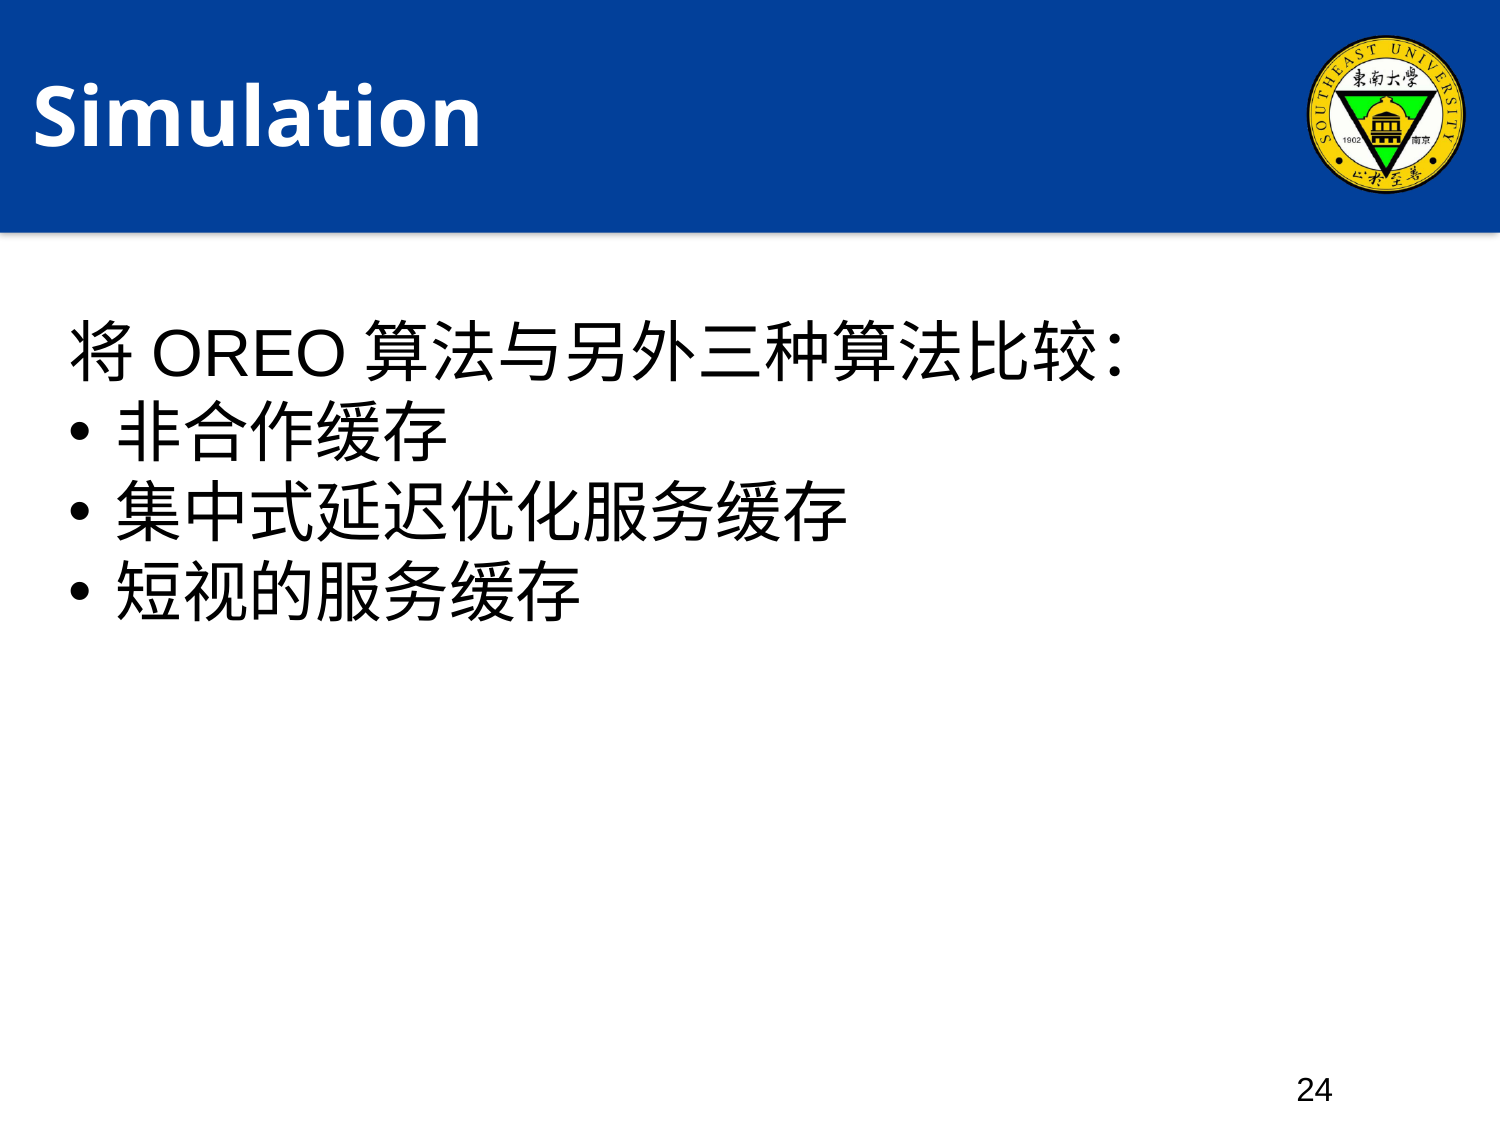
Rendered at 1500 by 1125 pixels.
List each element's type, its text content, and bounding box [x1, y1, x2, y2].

title Simulation [17, 19, 1368, 207]
text_box 将OREO算法与另外三种算法比较： 非合作缓存 集中式延迟优化服务缓存 短视的服务缓存 [53, 302, 1180, 638]
picture [1304, 32, 1467, 195]
slide_number 24 [1281, 1060, 1482, 1121]
